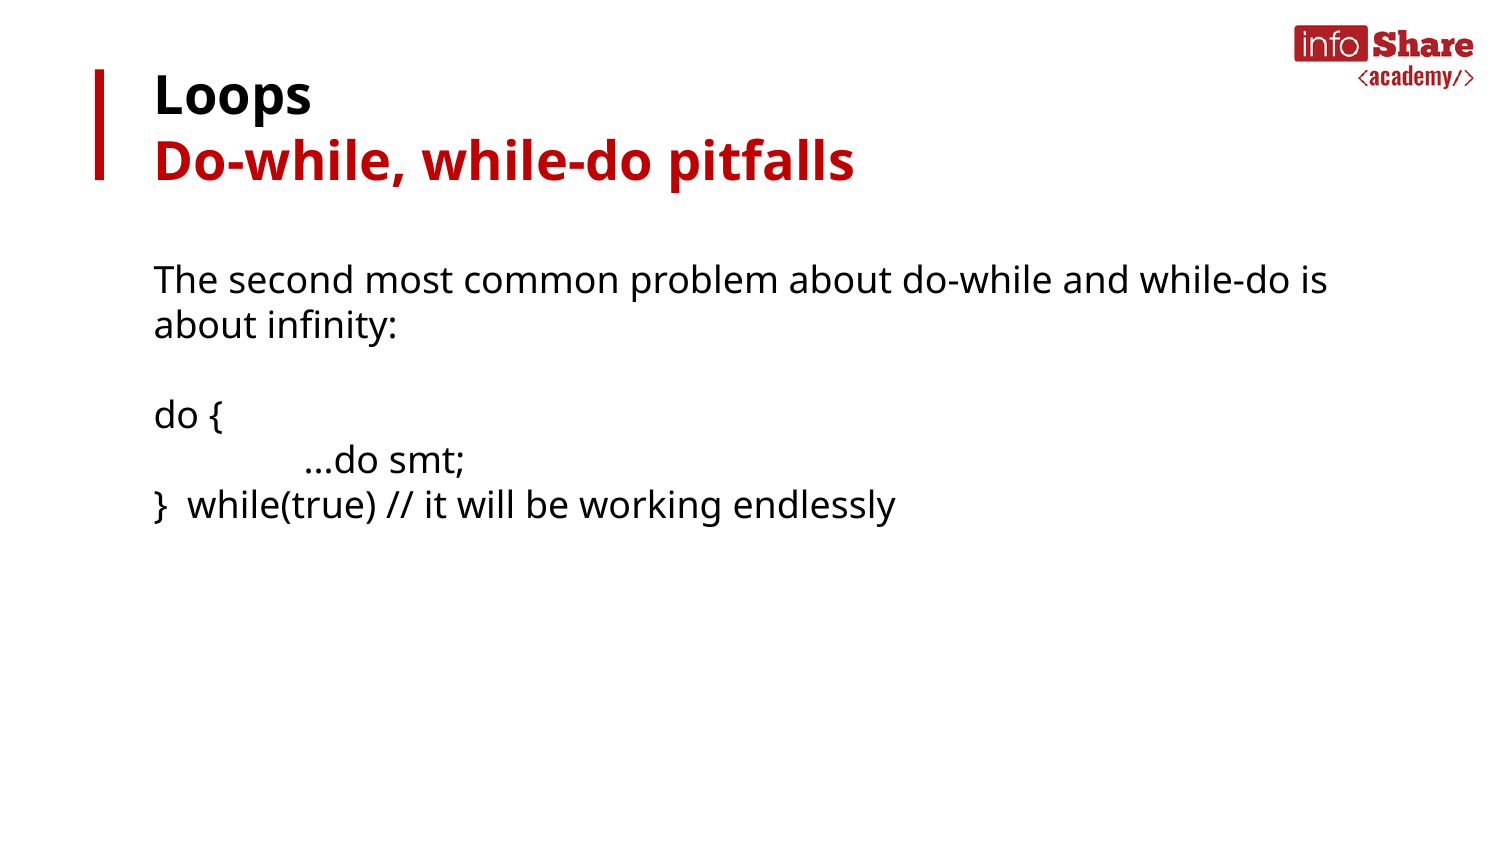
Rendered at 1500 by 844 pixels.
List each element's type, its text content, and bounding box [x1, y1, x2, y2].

title Loops Do-while, while-do pitfalls [138, 45, 1280, 187]
list The second most common problem about do-while and while-do is about infinity: do { ...do smt; } while(true) // it will be working endlessly [138, 240, 1448, 777]
picture [1267, 0, 1500, 117]
